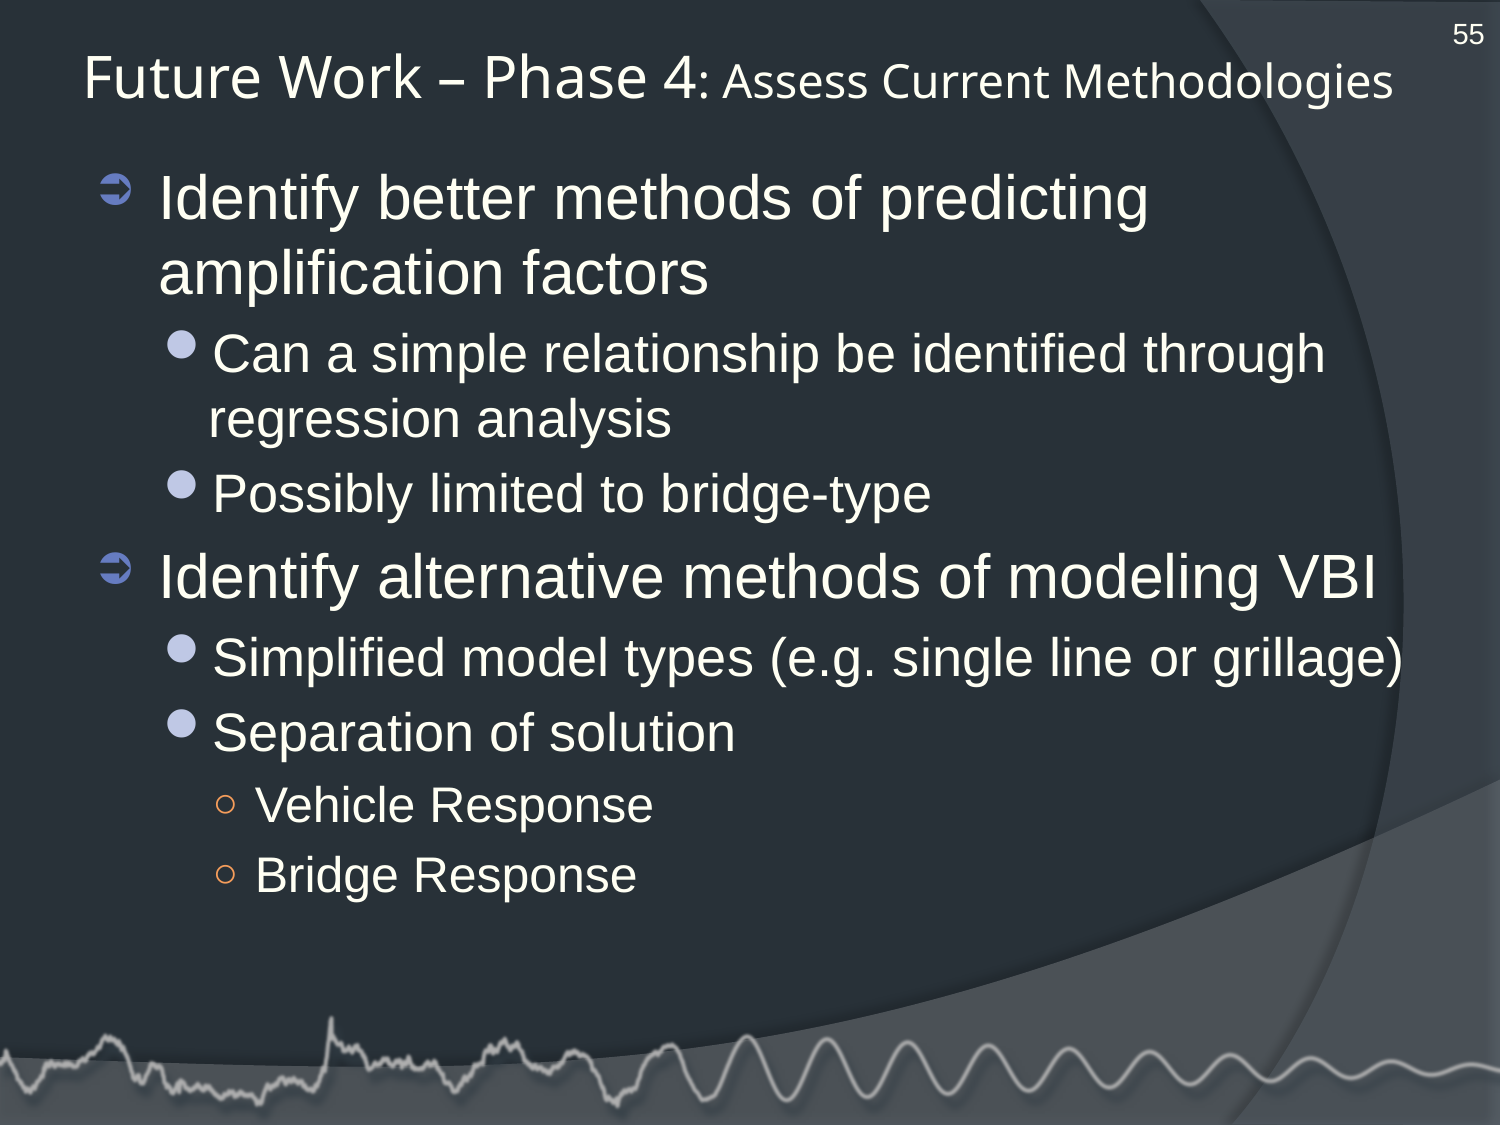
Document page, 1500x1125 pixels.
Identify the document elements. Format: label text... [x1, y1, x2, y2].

title Future Work – Phase 4: Assess Current Methodologies [75, 24, 1425, 125]
list Identify better methods of predicting amplification factors Can a simple relationship be identified through regression analysis Possibly limited to bridge-type Identify alternative methods of modeling VBI Simplified model types (e.g. single line or grillage) Separation of solution Vehicle Response Bridge Response [75, 149, 1425, 1005]
picture [0, 987, 1500, 1125]
slide_number 55 [1374, 0, 1500, 60]
